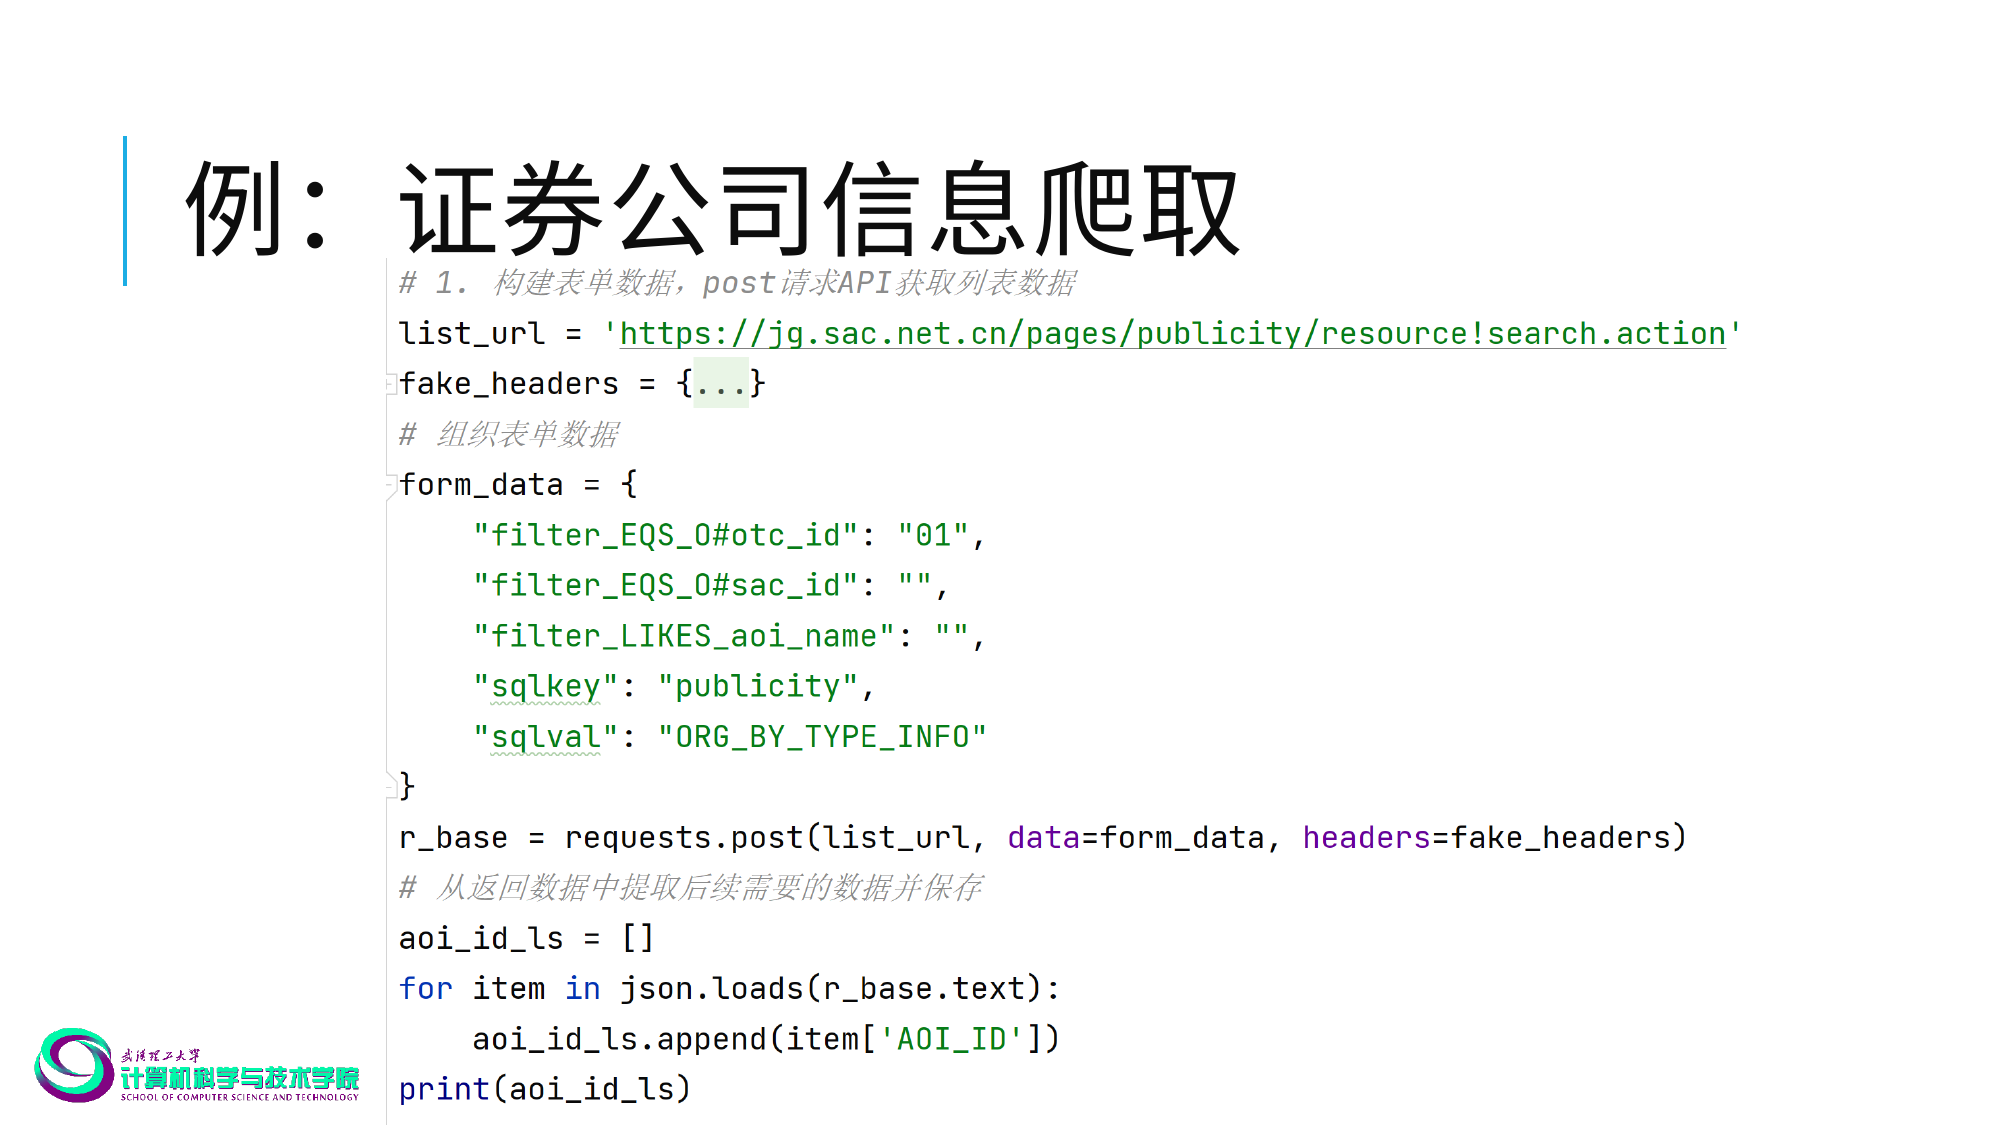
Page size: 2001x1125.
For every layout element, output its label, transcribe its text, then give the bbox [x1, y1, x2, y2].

title 例：证券公司信息爬取 [168, 96, 1763, 342]
picture [0, 962, 385, 1125]
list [385, 258, 1763, 1125]
